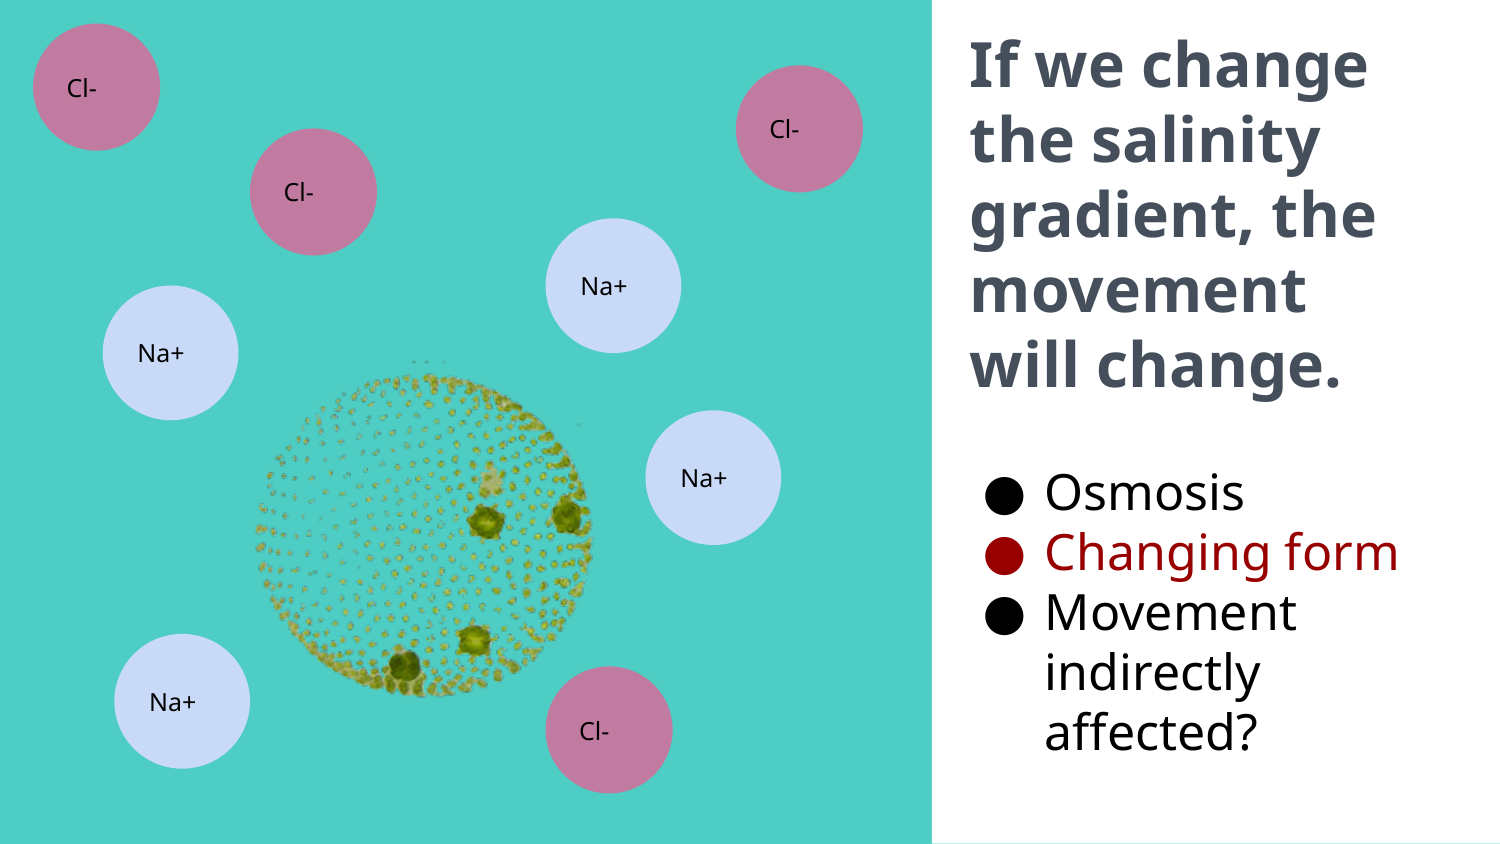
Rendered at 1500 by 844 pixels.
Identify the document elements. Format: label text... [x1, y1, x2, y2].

text_box Cl- [33, 23, 161, 151]
text_box Cl- [545, 667, 673, 794]
text_box Na+ [645, 410, 782, 546]
text_box Na+ [102, 285, 239, 421]
text_box Na+ [545, 218, 682, 353]
text_box Cl- [735, 65, 863, 193]
text_box Osmosis Changing form Movement indirectly affected? [954, 444, 1477, 816]
picture [232, 351, 616, 726]
title If we change the salinity gradient, the movement will change. [954, 255, 1448, 415]
text_box Na+ [114, 633, 242, 769]
text_box Cl- [249, 128, 378, 256]
